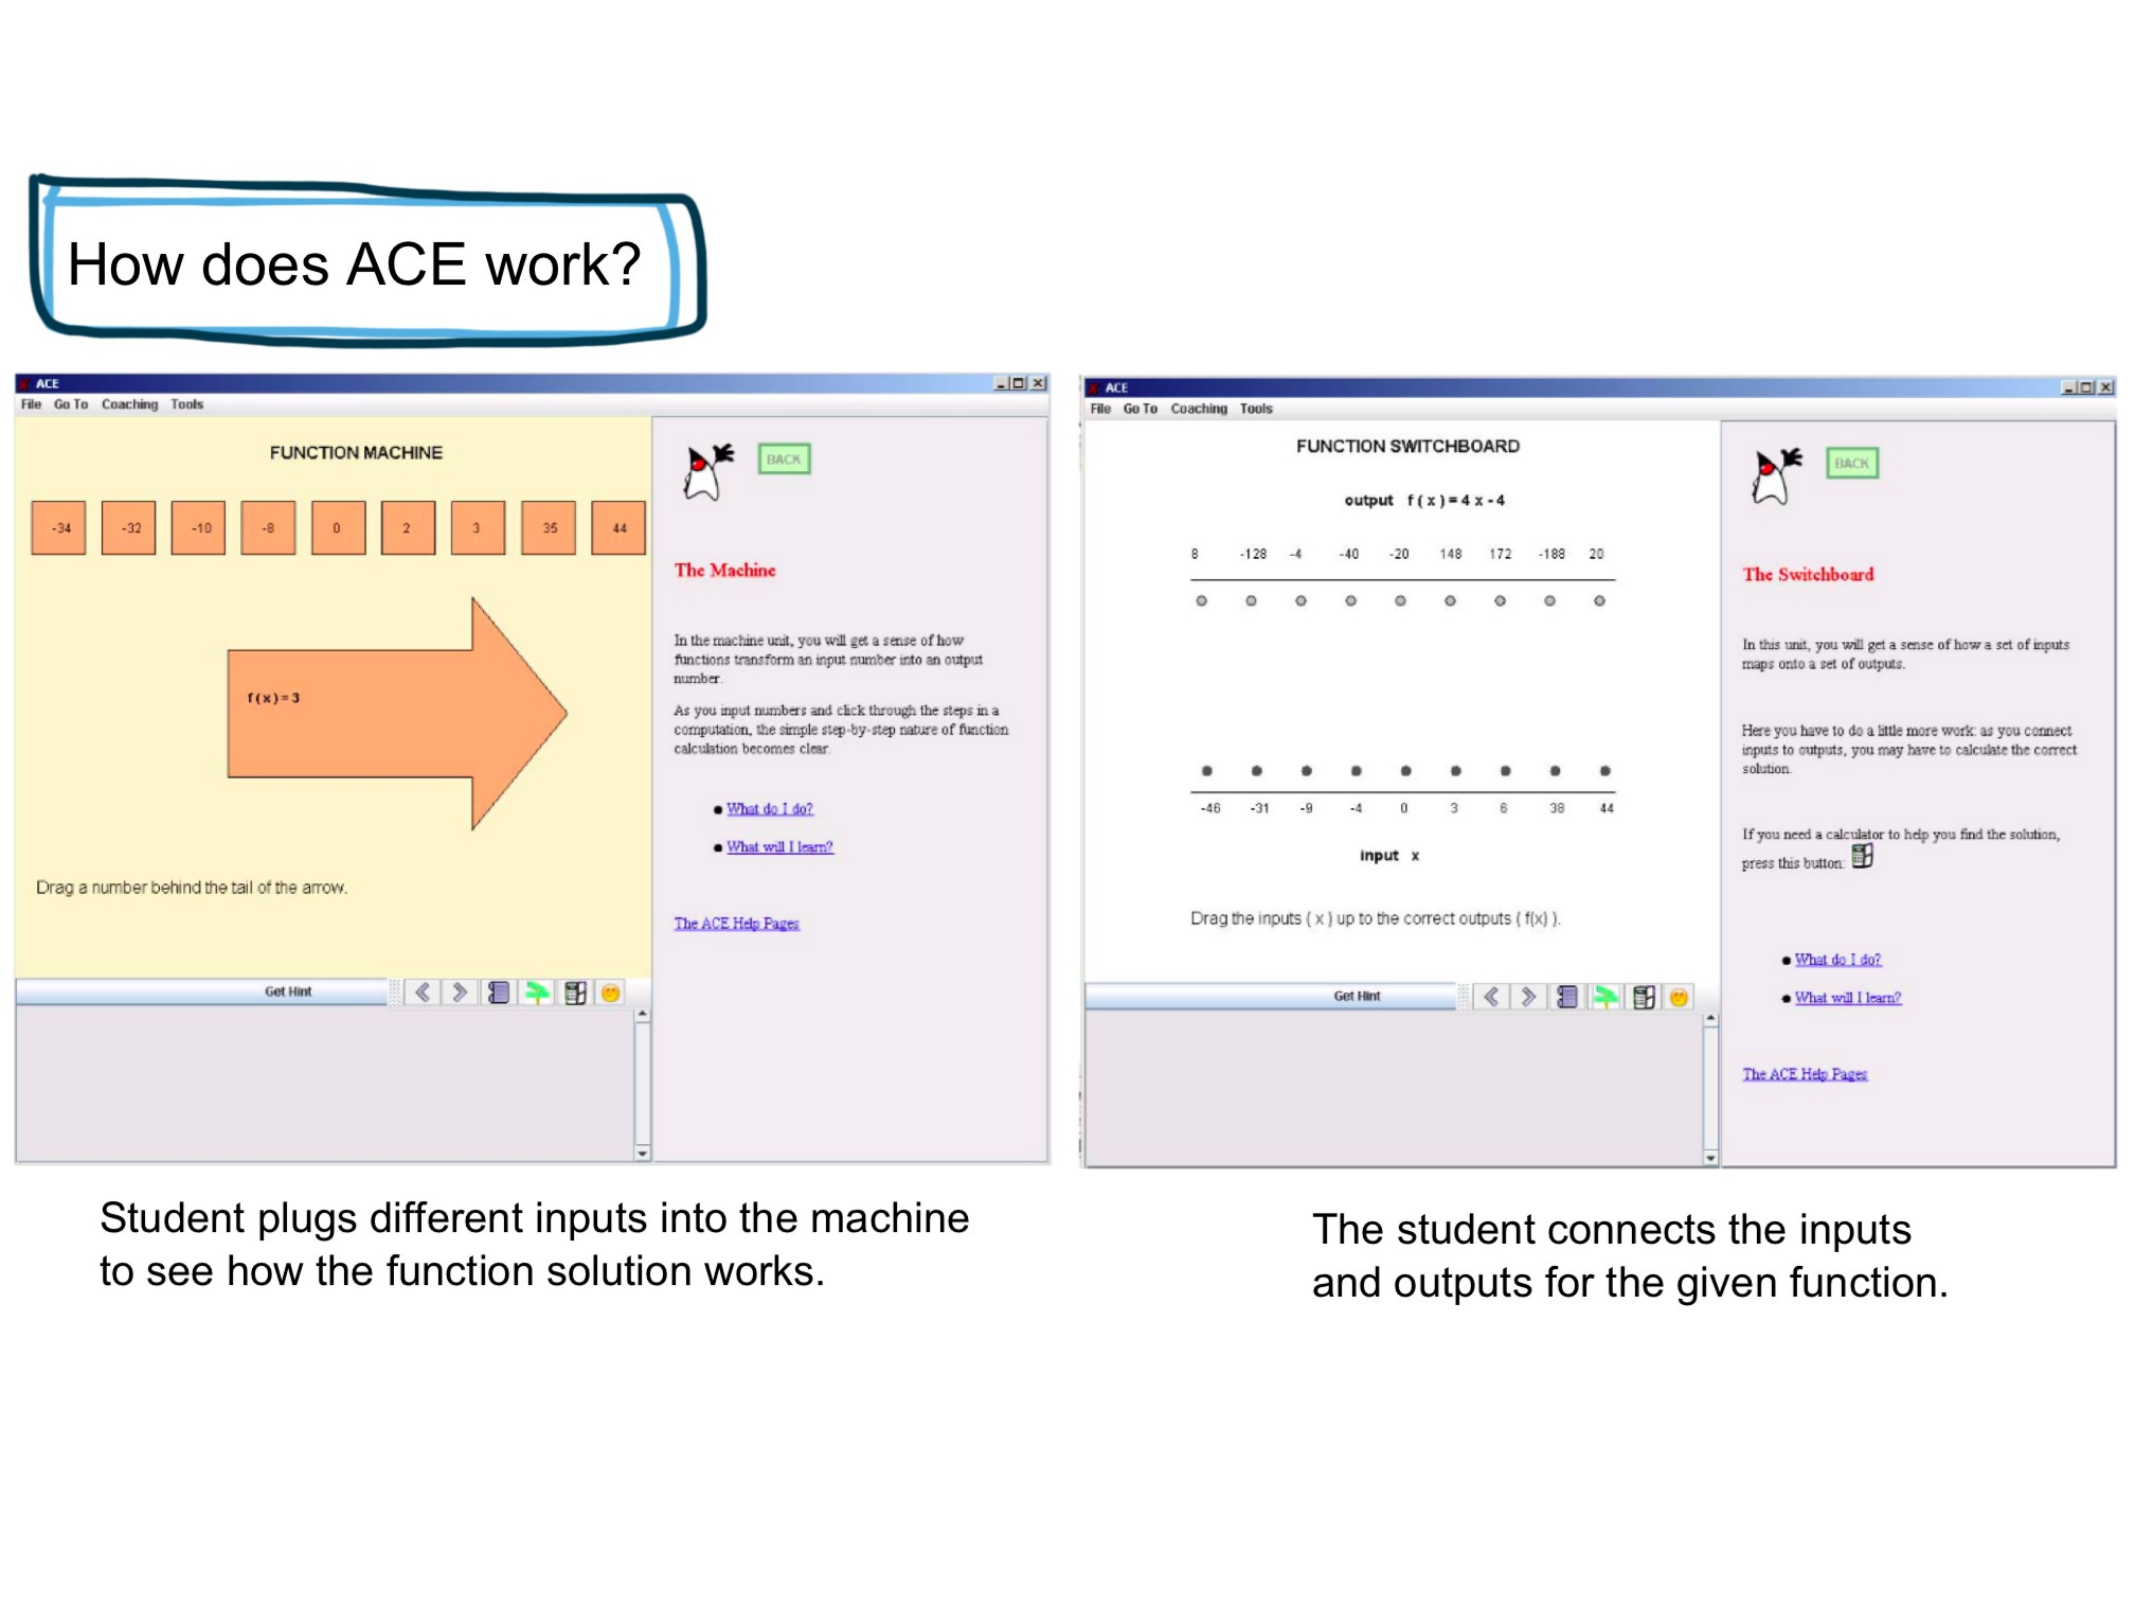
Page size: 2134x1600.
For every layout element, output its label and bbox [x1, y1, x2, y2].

picture [0, 167, 2134, 1391]
